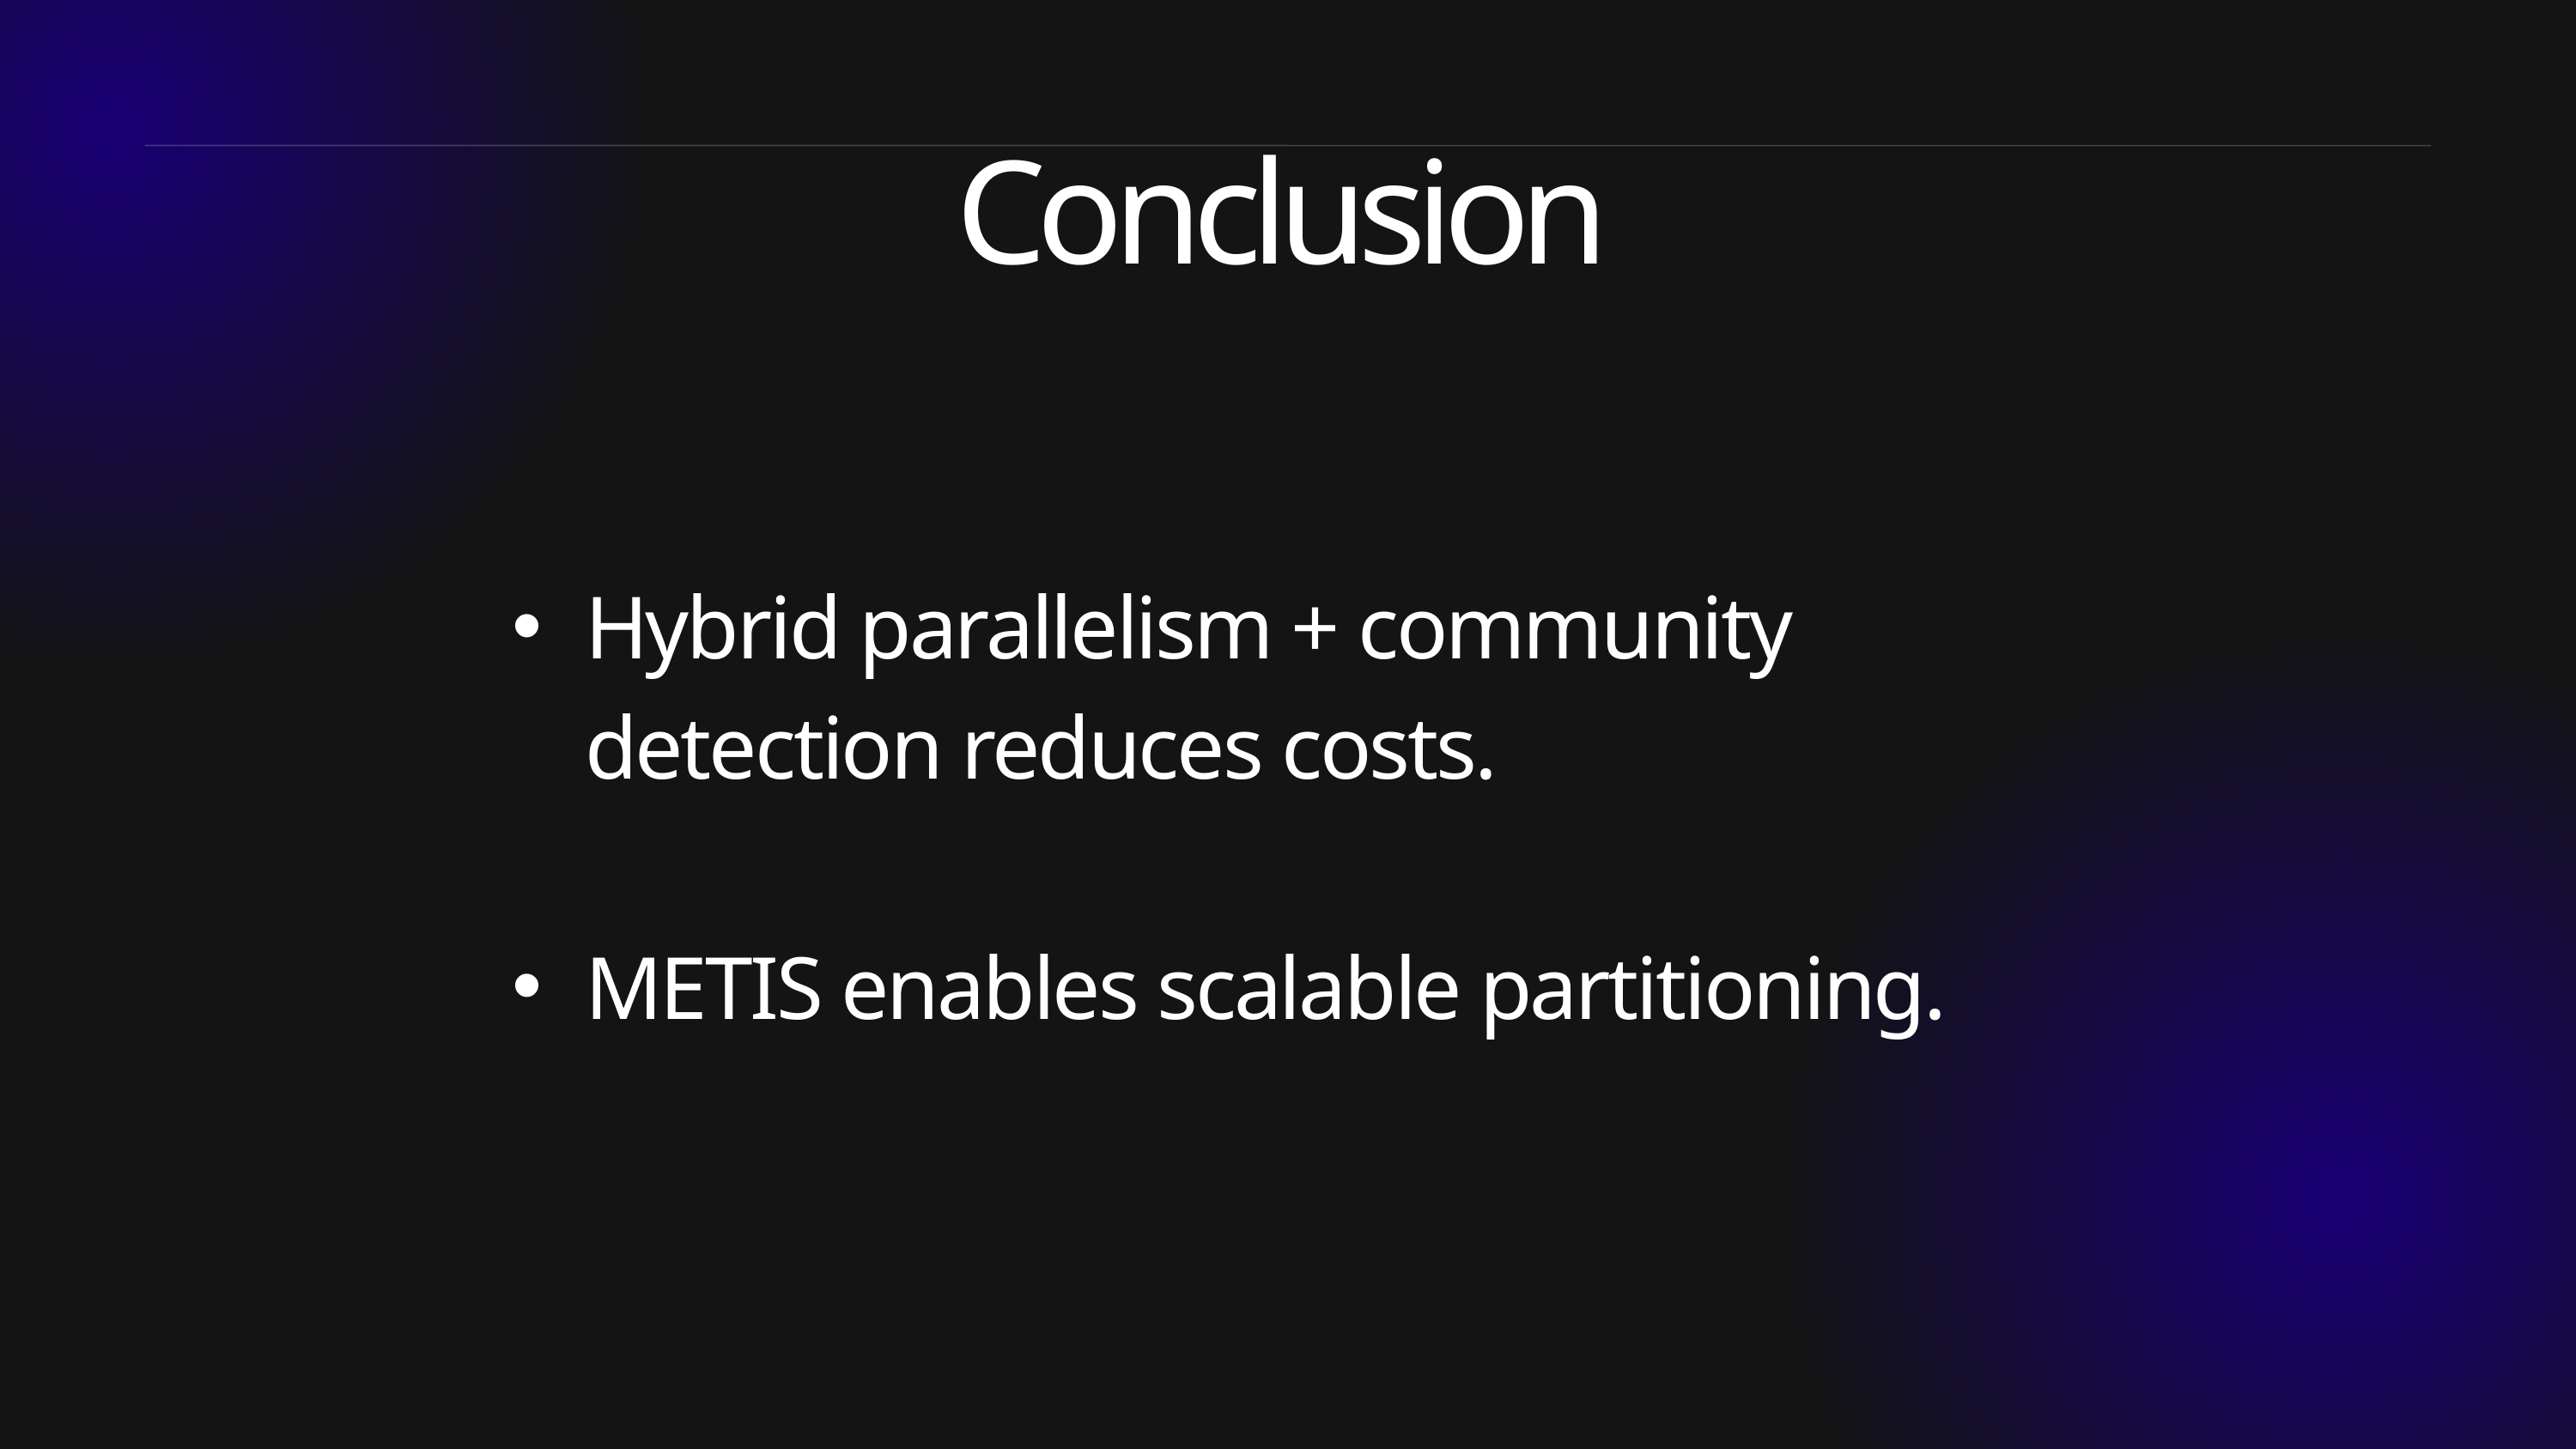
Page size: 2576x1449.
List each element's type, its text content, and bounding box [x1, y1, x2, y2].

text_box Hybrid parallelism + community detection reduces costs. METIS enables scalable partitioning. [439, 555, 2137, 1037]
text_box [0, 0, 709, 724]
text_box Conclusion [956, 169, 1620, 294]
text_box [1718, 577, 2576, 1449]
